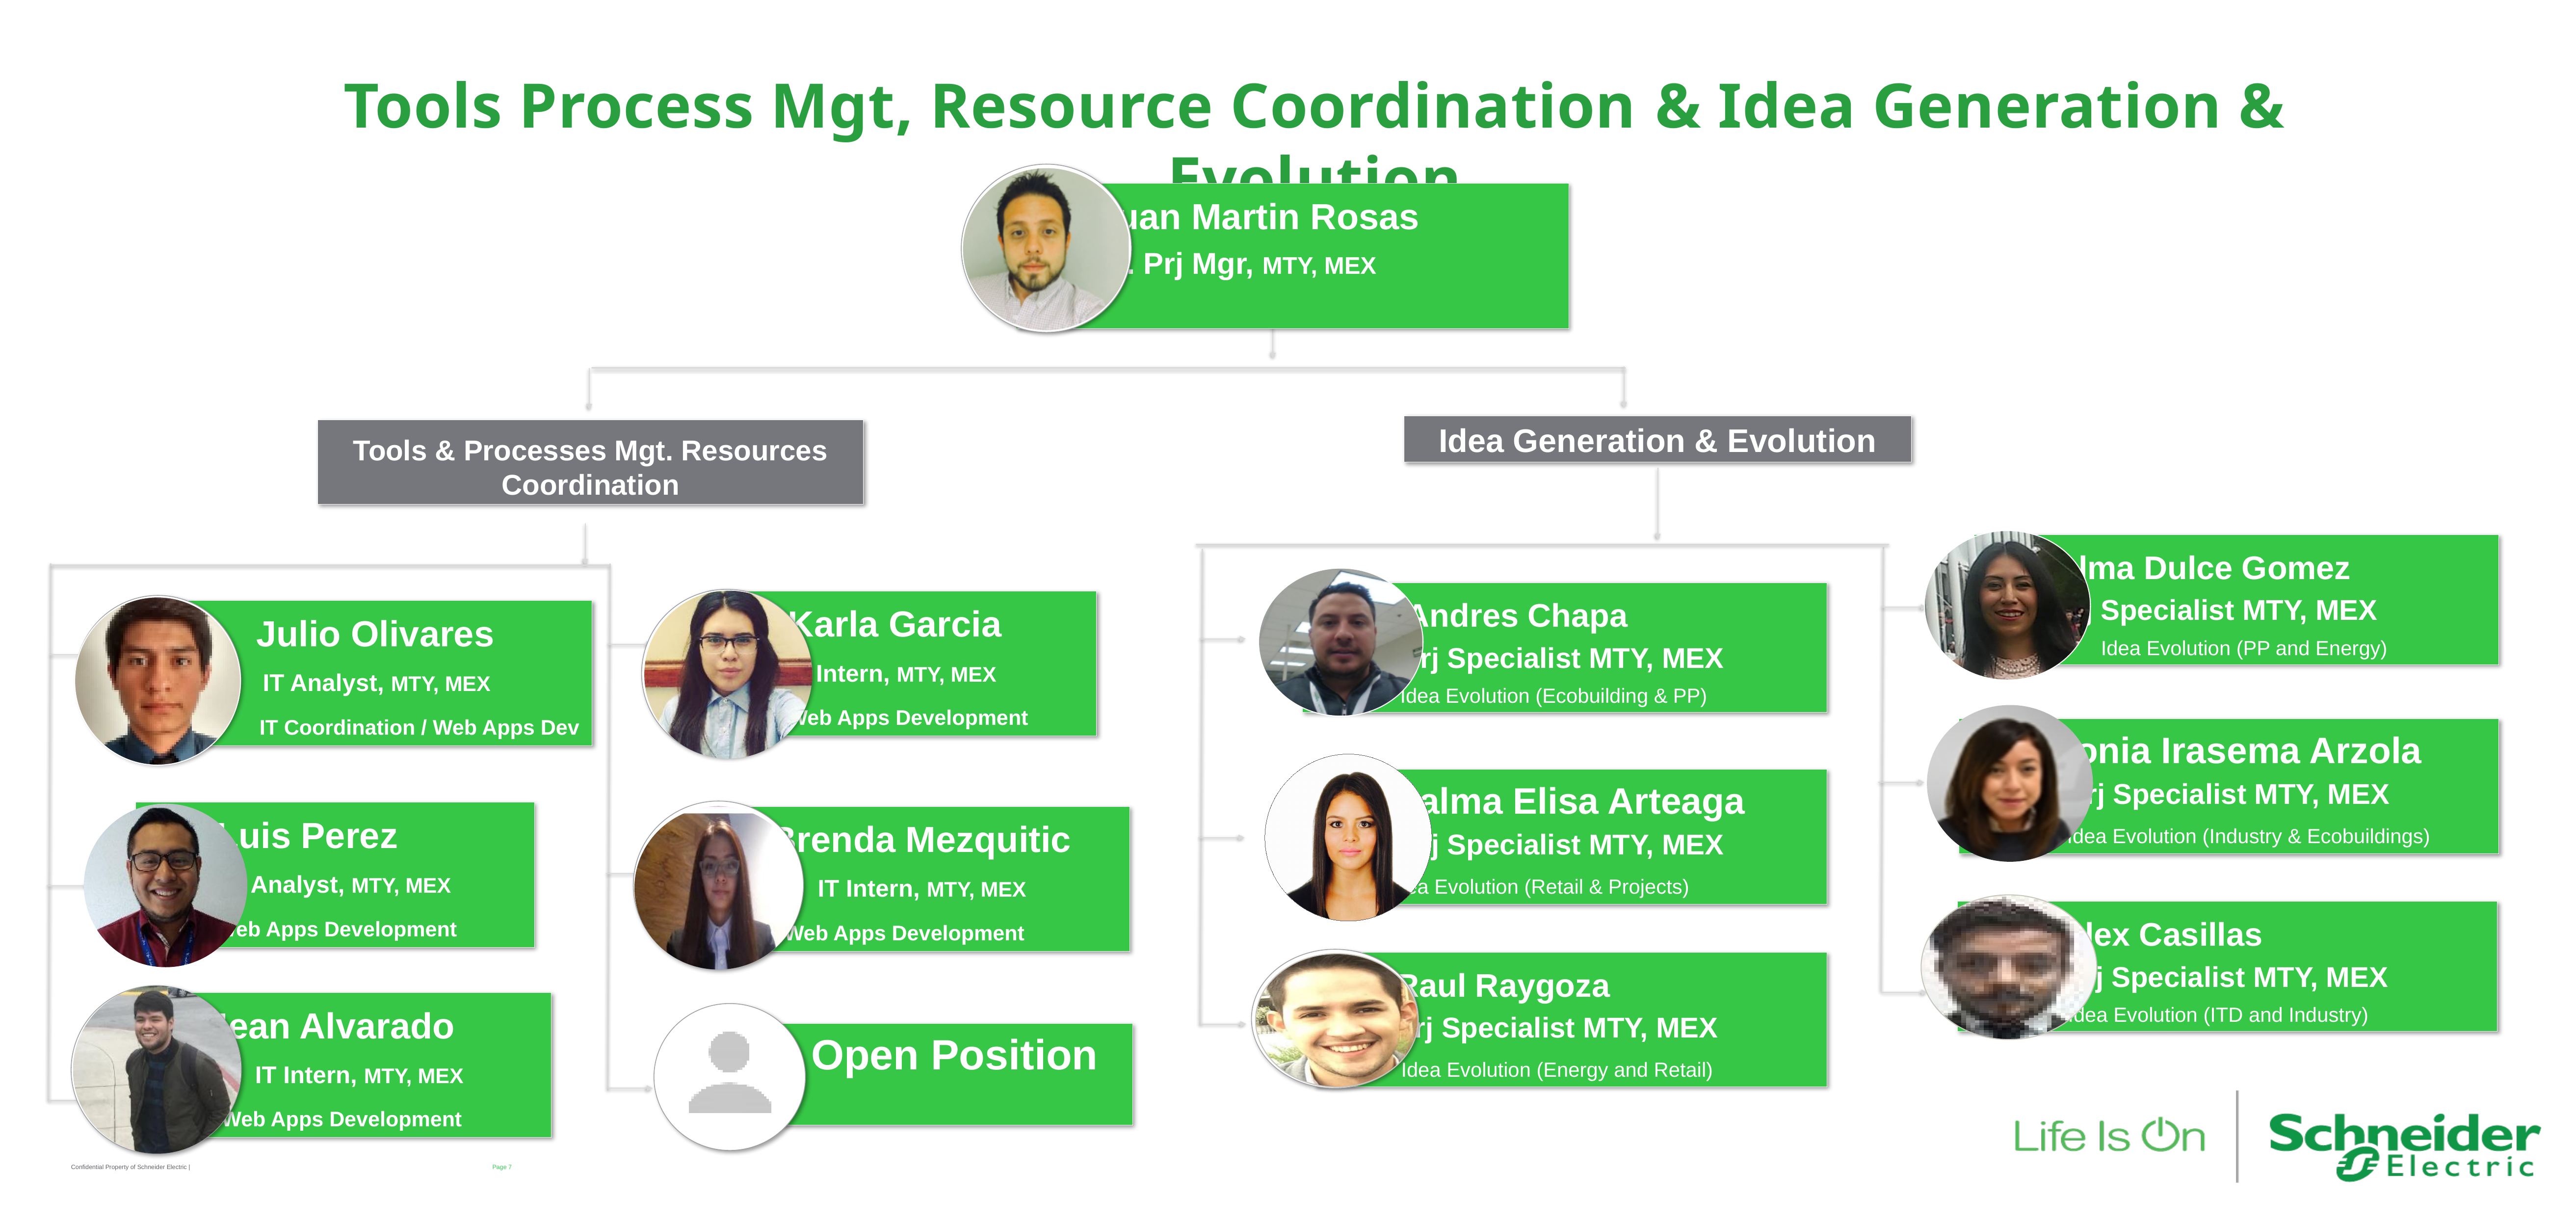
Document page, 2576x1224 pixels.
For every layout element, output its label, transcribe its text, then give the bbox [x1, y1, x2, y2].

picture [962, 167, 1130, 331]
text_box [1196, 530, 2499, 1089]
text_box [1025, 163, 1068, 166]
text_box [607, 878, 610, 1090]
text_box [633, 800, 1130, 970]
text_box Idea Generation & Evolution [1404, 416, 1912, 462]
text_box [48, 563, 51, 885]
picture [1264, 754, 1432, 922]
footer Confidential Property of Schneider Electric | [71, 1163, 497, 1171]
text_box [654, 1003, 1133, 1151]
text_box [607, 568, 610, 644]
text_box Tools & Processes Mgt. Resources Coordination [317, 420, 864, 505]
text_box Tools Process Mgt, Resource Coordination & Idea Generation & Evolution [192, 55, 2438, 298]
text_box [641, 589, 1097, 759]
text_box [48, 889, 51, 1101]
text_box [71, 985, 552, 1154]
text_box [607, 647, 610, 873]
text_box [74, 595, 592, 766]
picture [1991, 1069, 2566, 1204]
slide_number Page 7 [497, 1163, 641, 1171]
picture [1926, 705, 2093, 862]
text_box Juan Martin Rosas Sr. Prj Mgr, MTY, MEX [1133, 183, 1569, 329]
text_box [83, 802, 535, 967]
